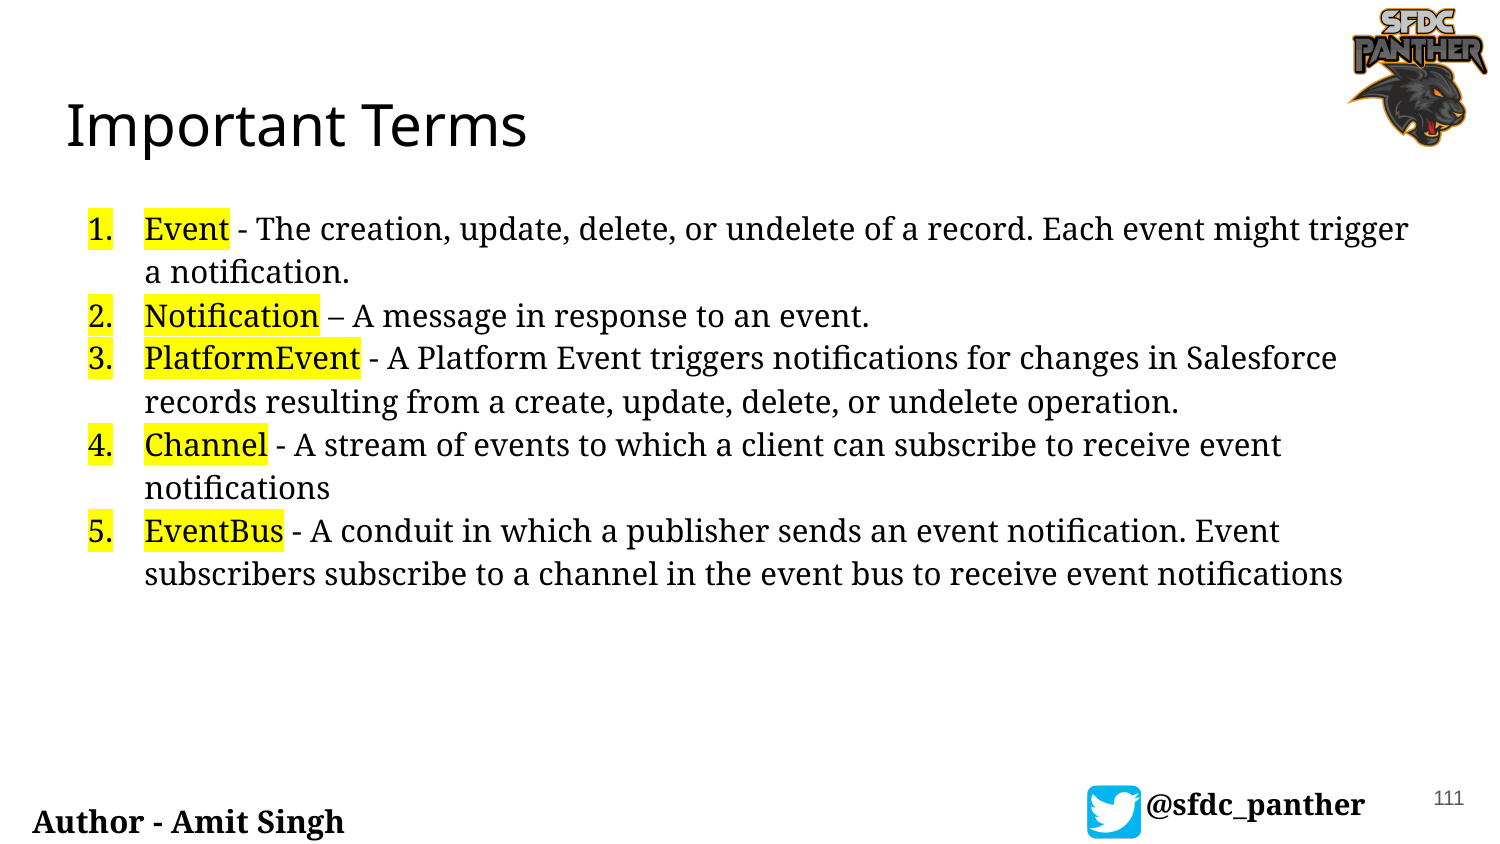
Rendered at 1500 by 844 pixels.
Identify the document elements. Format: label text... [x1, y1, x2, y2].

title Important Terms [51, 72, 1449, 167]
slide_number 111 [1389, 764, 1480, 830]
list Event - The creation, update, delete, or undelete of a record. Each event might trigger a notification. Notification – A message in response to an event. PlatformEvent - A Platform Event triggers notifications for changes in Salesforce records resulting from a create, update, delete, or undelete operation. Channel - A stream of events to which a client can subscribe to receive event notifications EventBus - A conduit in which a publisher sends an event notification. Event subscribers subscribe to a channel in the event bus to receive event notifications [51, 189, 1449, 750]
picture [1347, 8, 1488, 147]
picture [1085, 784, 1144, 842]
